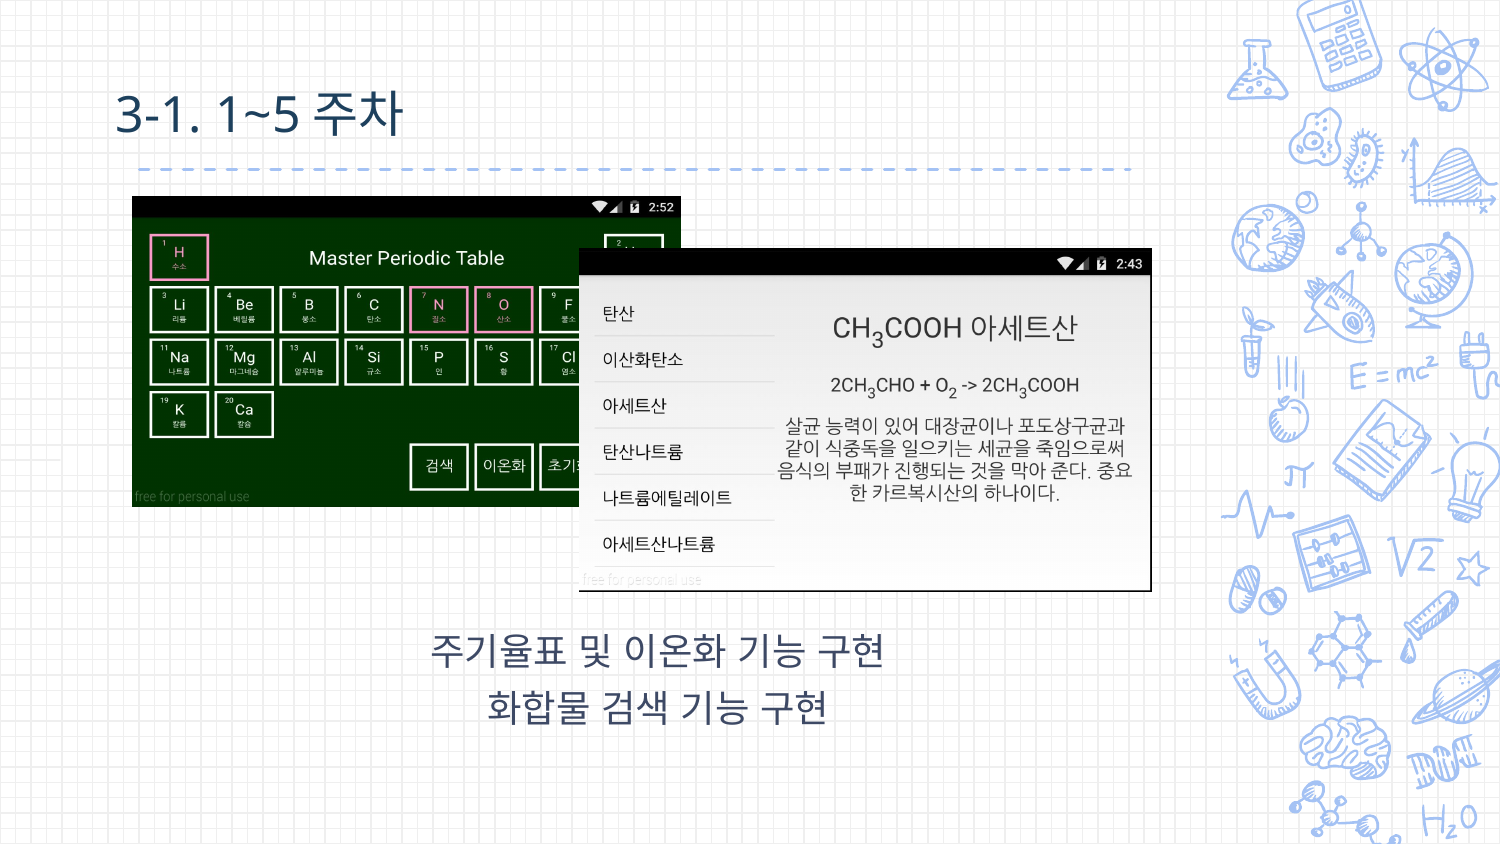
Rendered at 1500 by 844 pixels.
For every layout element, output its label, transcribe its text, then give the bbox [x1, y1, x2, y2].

text_box 주기율표 및 이온화 기능 구현 화합물 검색 기능 구현 [122, 196, 1194, 746]
text_box 3-1. 1~5주차 [100, 75, 866, 151]
picture [132, 196, 1152, 592]
